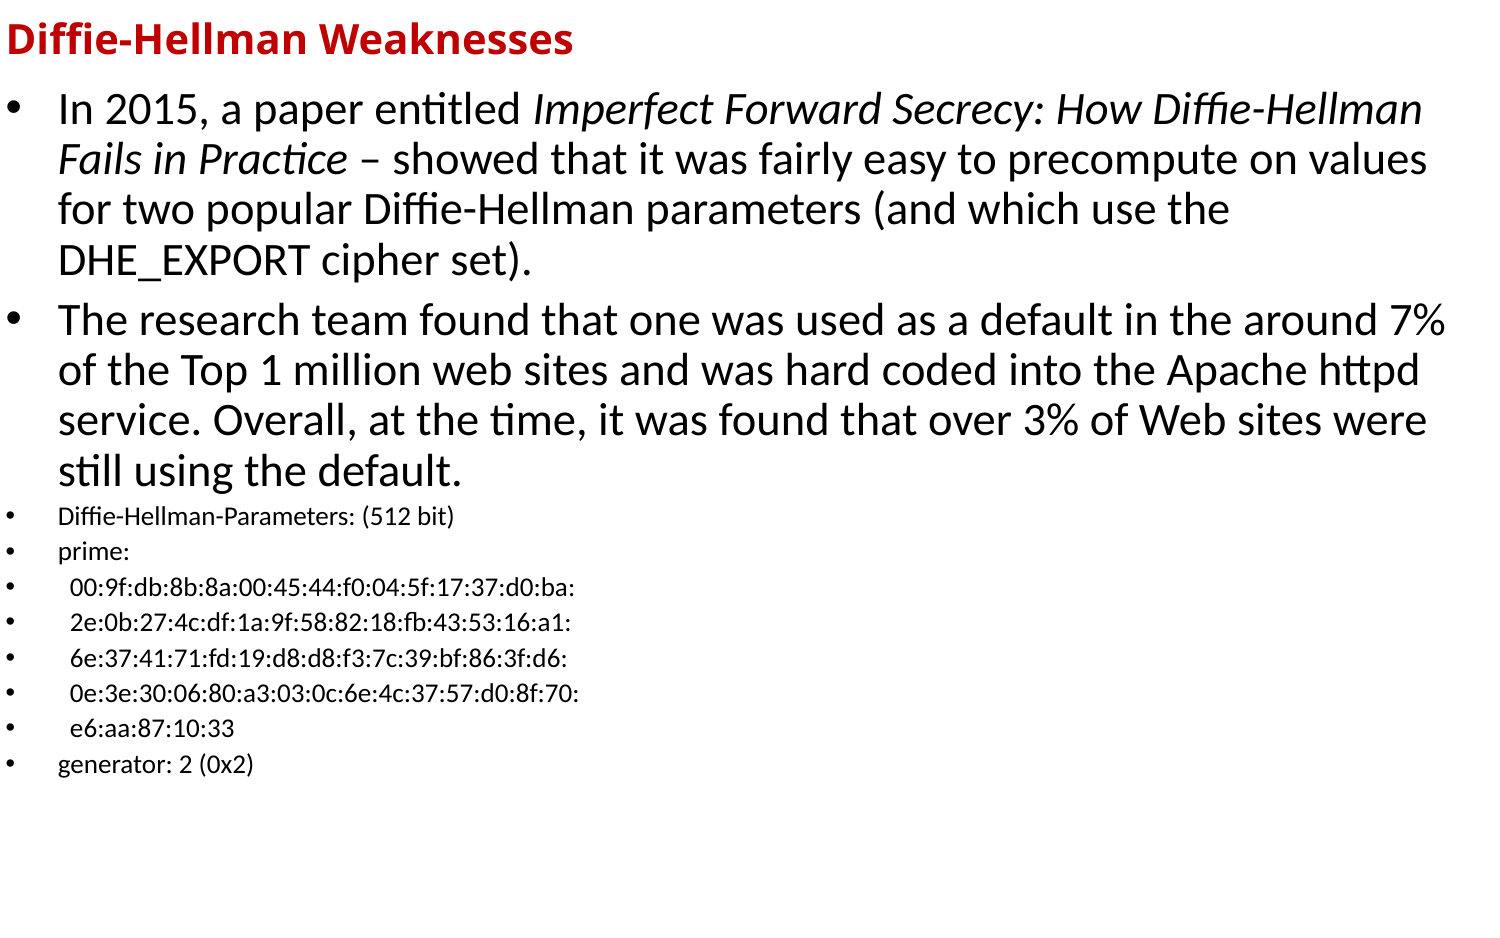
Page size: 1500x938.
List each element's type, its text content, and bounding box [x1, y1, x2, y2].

title Diffie-Hellman Weaknesses [0, 0, 1351, 78]
list In 2015, a paper entitled Imperfect Forward Secrecy: How Diffie-Hellman Fails in Practice – showed that it was fairly easy to precompute on values for two popular Diffie-Hellman parameters (and which use the DHE_EXPORT cipher set). The research team found that one was used as a default in the around 7% of the Top 1 million web sites and was hard coded into the Apache httpd service. Overall, at the time, it was found that over 3% of Web sites were still using the default. Diffie-Hellman-Parameters: (512 bit) prime: 00:9f:db:8b:8a:00:45:44:f0:04:5f:17:37:d0:ba: 2e:0b:27:4c:df:1a:9f:58:82:18:fb:43:53:16:a1: 6e:37:41:71:fd:19:d8:d8:f3:7c:39:bf:86:3f:d6: 0e:3e:30:06:80:a3:03:0c:6e:4c:37:57:d0:8f:70: e6:aa:87:10:33 generator: 2 (0x2) [0, 78, 1497, 860]
